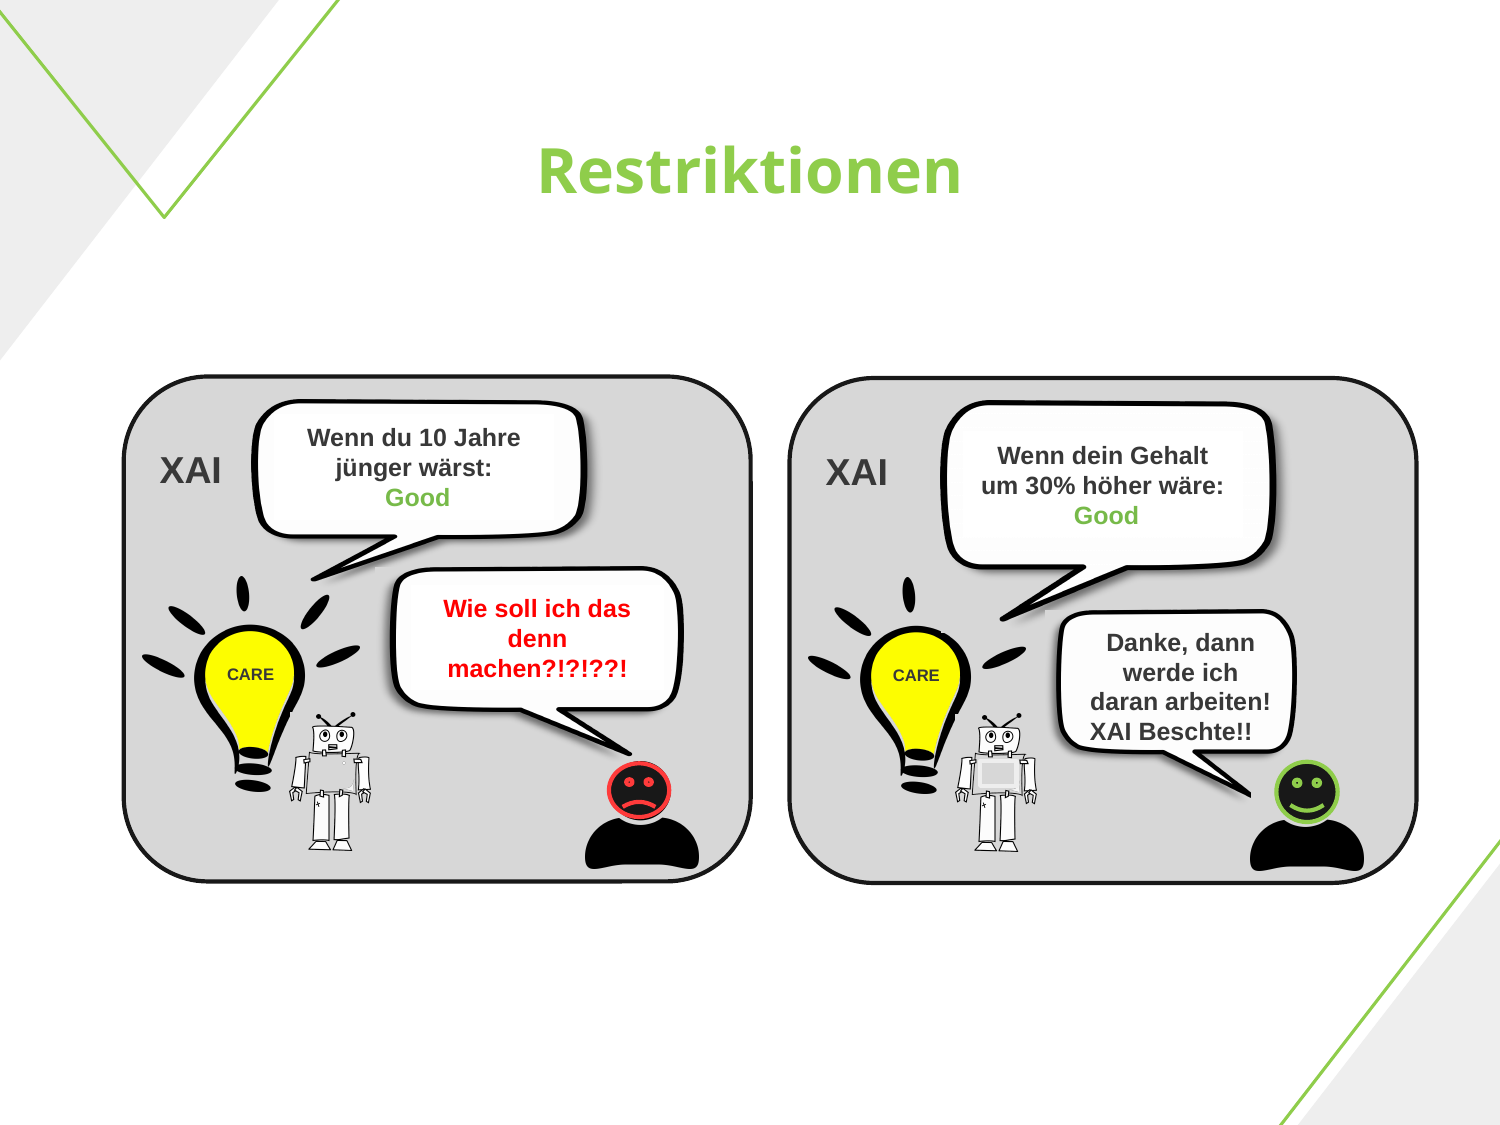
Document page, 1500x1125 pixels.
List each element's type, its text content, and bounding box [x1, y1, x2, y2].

picture [807, 400, 1365, 871]
text_box [787, 375, 1419, 886]
text_box XAI [810, 440, 915, 501]
text_box CARE [1032, 657, 1039, 693]
text_box CARE [365, 656, 369, 691]
picture [142, 399, 699, 870]
title Restriktionen [146, 116, 1354, 232]
text_box [121, 374, 753, 884]
text_box XAI [145, 438, 245, 499]
